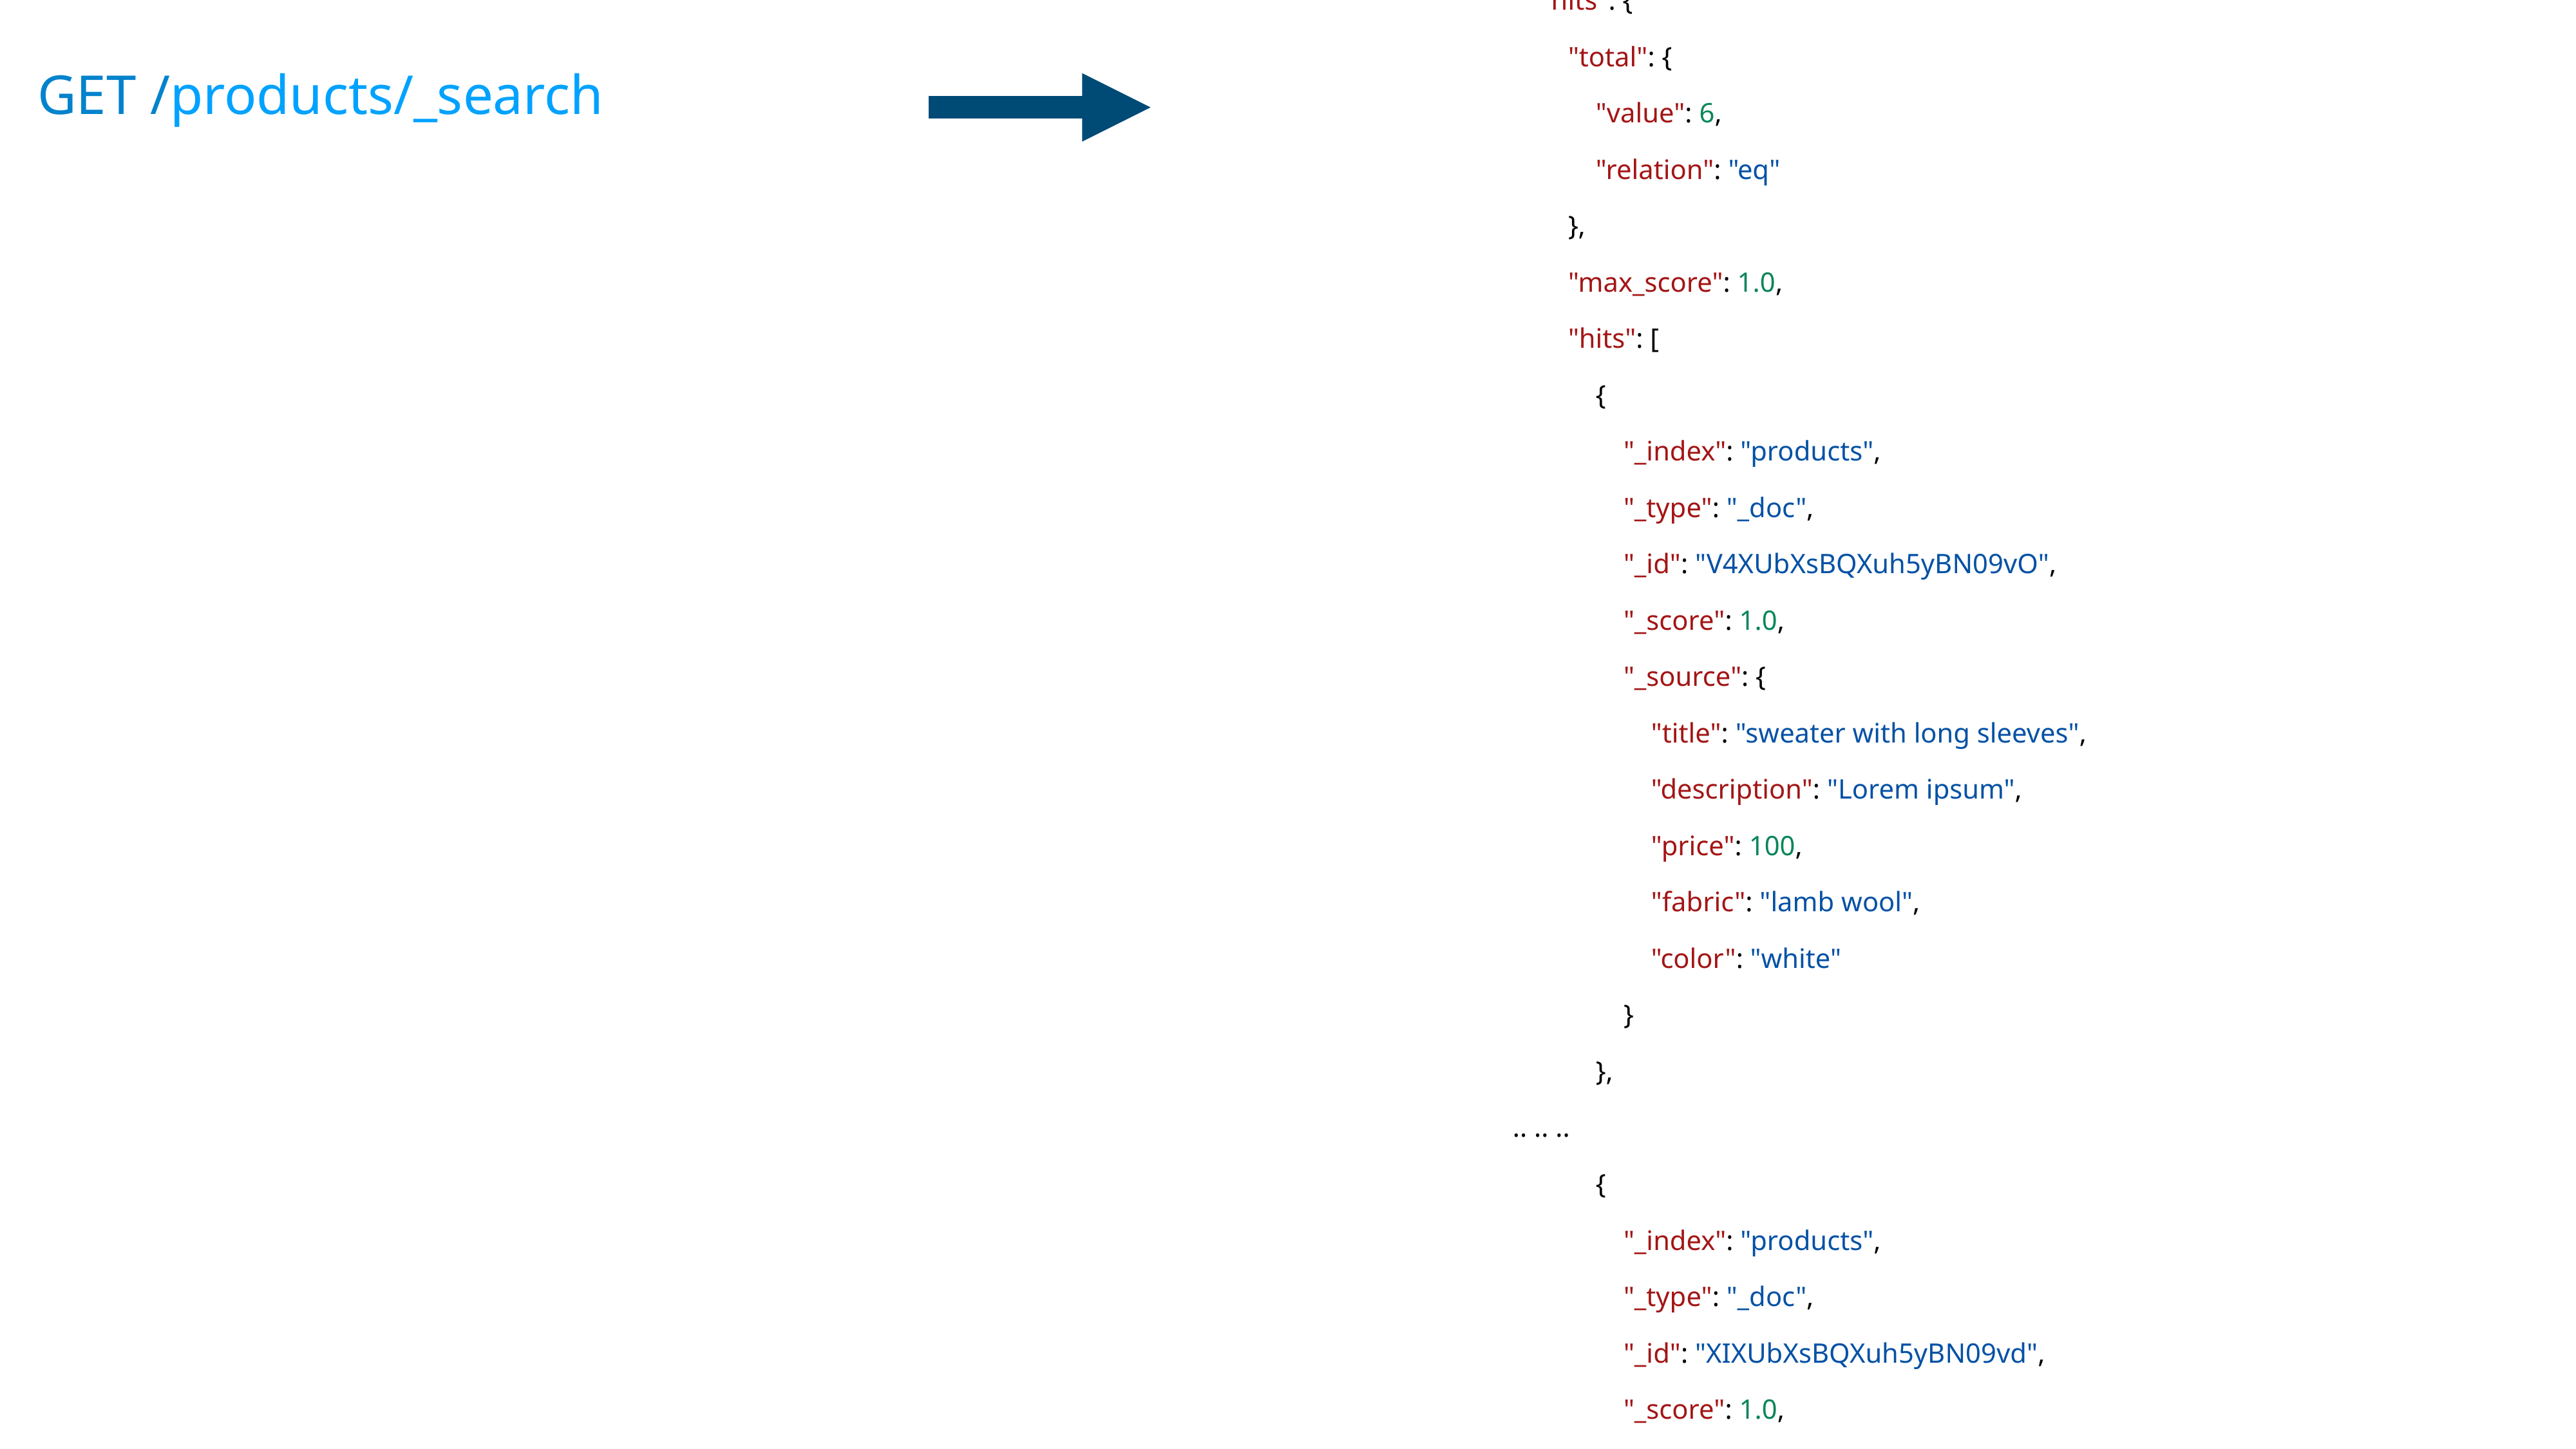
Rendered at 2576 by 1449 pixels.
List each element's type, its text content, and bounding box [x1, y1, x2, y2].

text_box { "took": 1, "timed_out": false, "_shards": { "total": 1, "successful": 1, "skipped": 0, "failed": 0 }, "hits": { "total": { "value": 6, "relation": "eq" }, "max_score": 1.0, "hits": [ { "_index": "products", "_type": "_doc", "_id": "V4XUbXsBQXuh5yBN09vO", "_score": 1.0, "_source": { "title": "sweater with long sleeves", "description": "Lorem ipsum", "price": 100, "fabric": "lamb wool", "color": "white" } }, .. .. .. { "_index": "products", "_type": "_doc", "_id": "XIXUbXsBQXuh5yBN09vd", "_score": 1.0, "_source": { "title": "winter coat with hood", "description": "winter coat knitted during long winter nights", "price": 120, "fabric": "lamb wool shining in blue", "color": "yellow" } } ] } } [1505, 0, 2429, 1449]
text_box [928, 103, 1151, 111]
text_box GET /products/_search [30, 8, 1326, 207]
